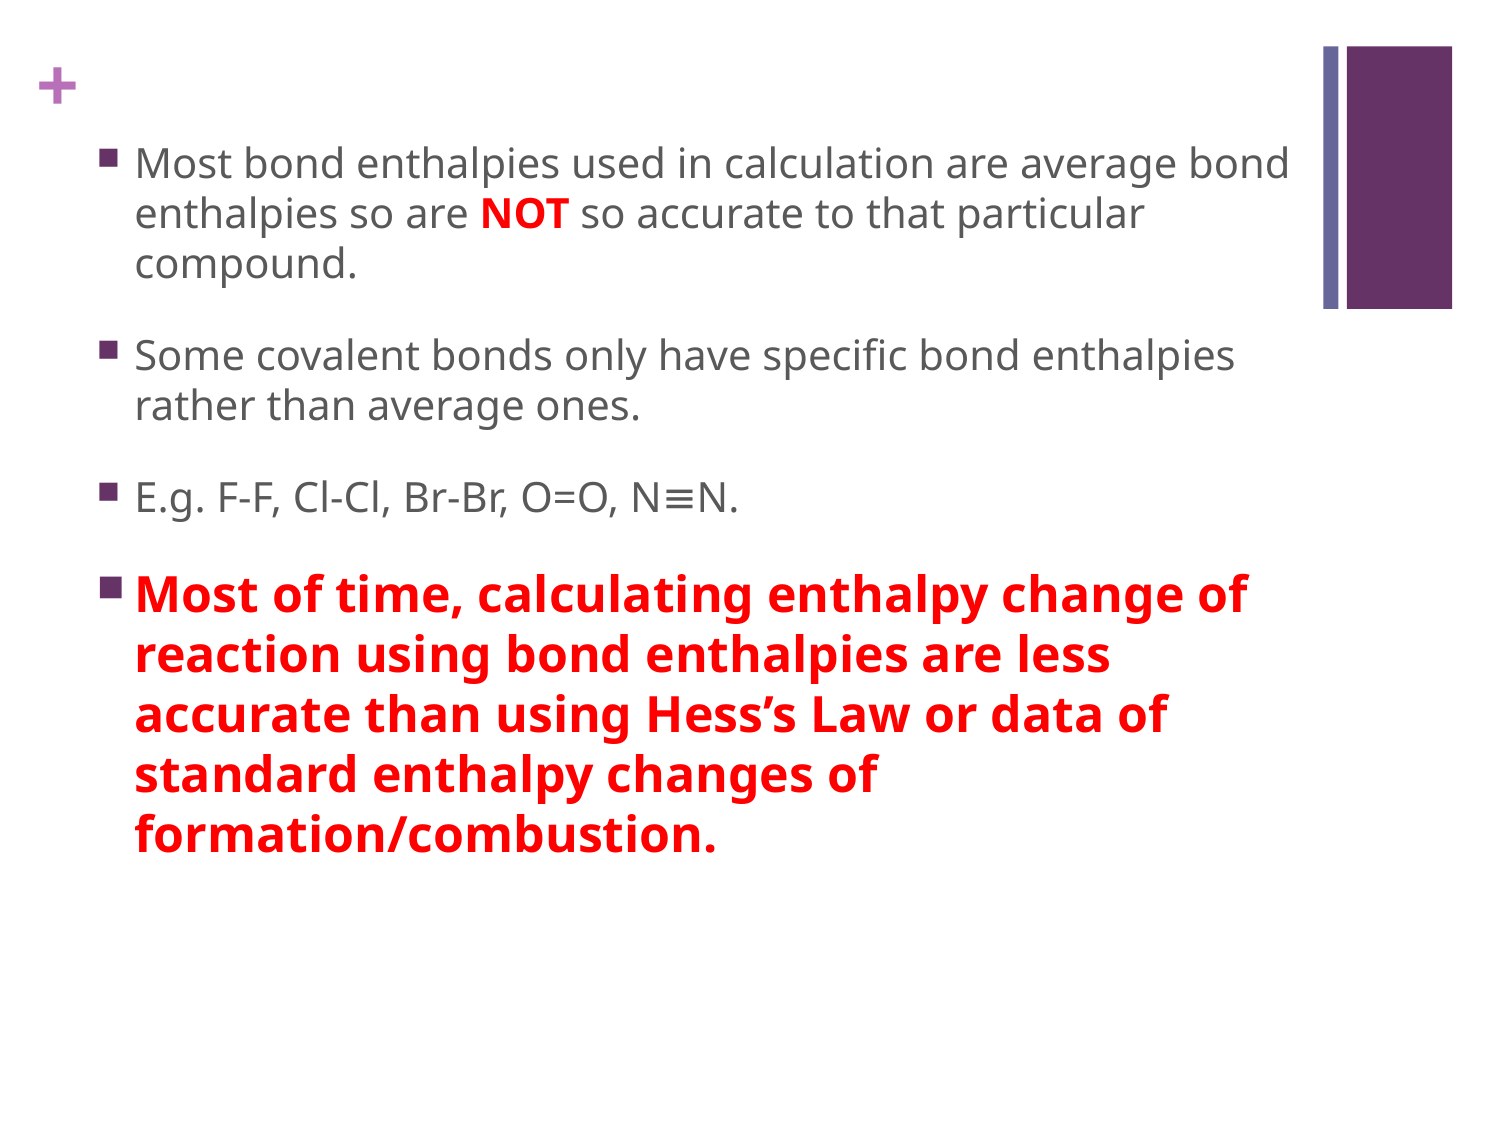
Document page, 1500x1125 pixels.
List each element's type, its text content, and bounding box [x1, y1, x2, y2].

list Most bond enthalpies used in calculation are average bond enthalpies so are NOT so accurate to that particular compound. Some covalent bonds only have specific bond enthalpies rather than average ones. E.g. F-F, Cl-Cl, Br-Br, O=O, N≡N. Most of time, calculating enthalpy change of reaction using bond enthalpies are less accurate than using Hess’s Law or data of standard enthalpy changes of formation/combustion. [81, 129, 1322, 1005]
